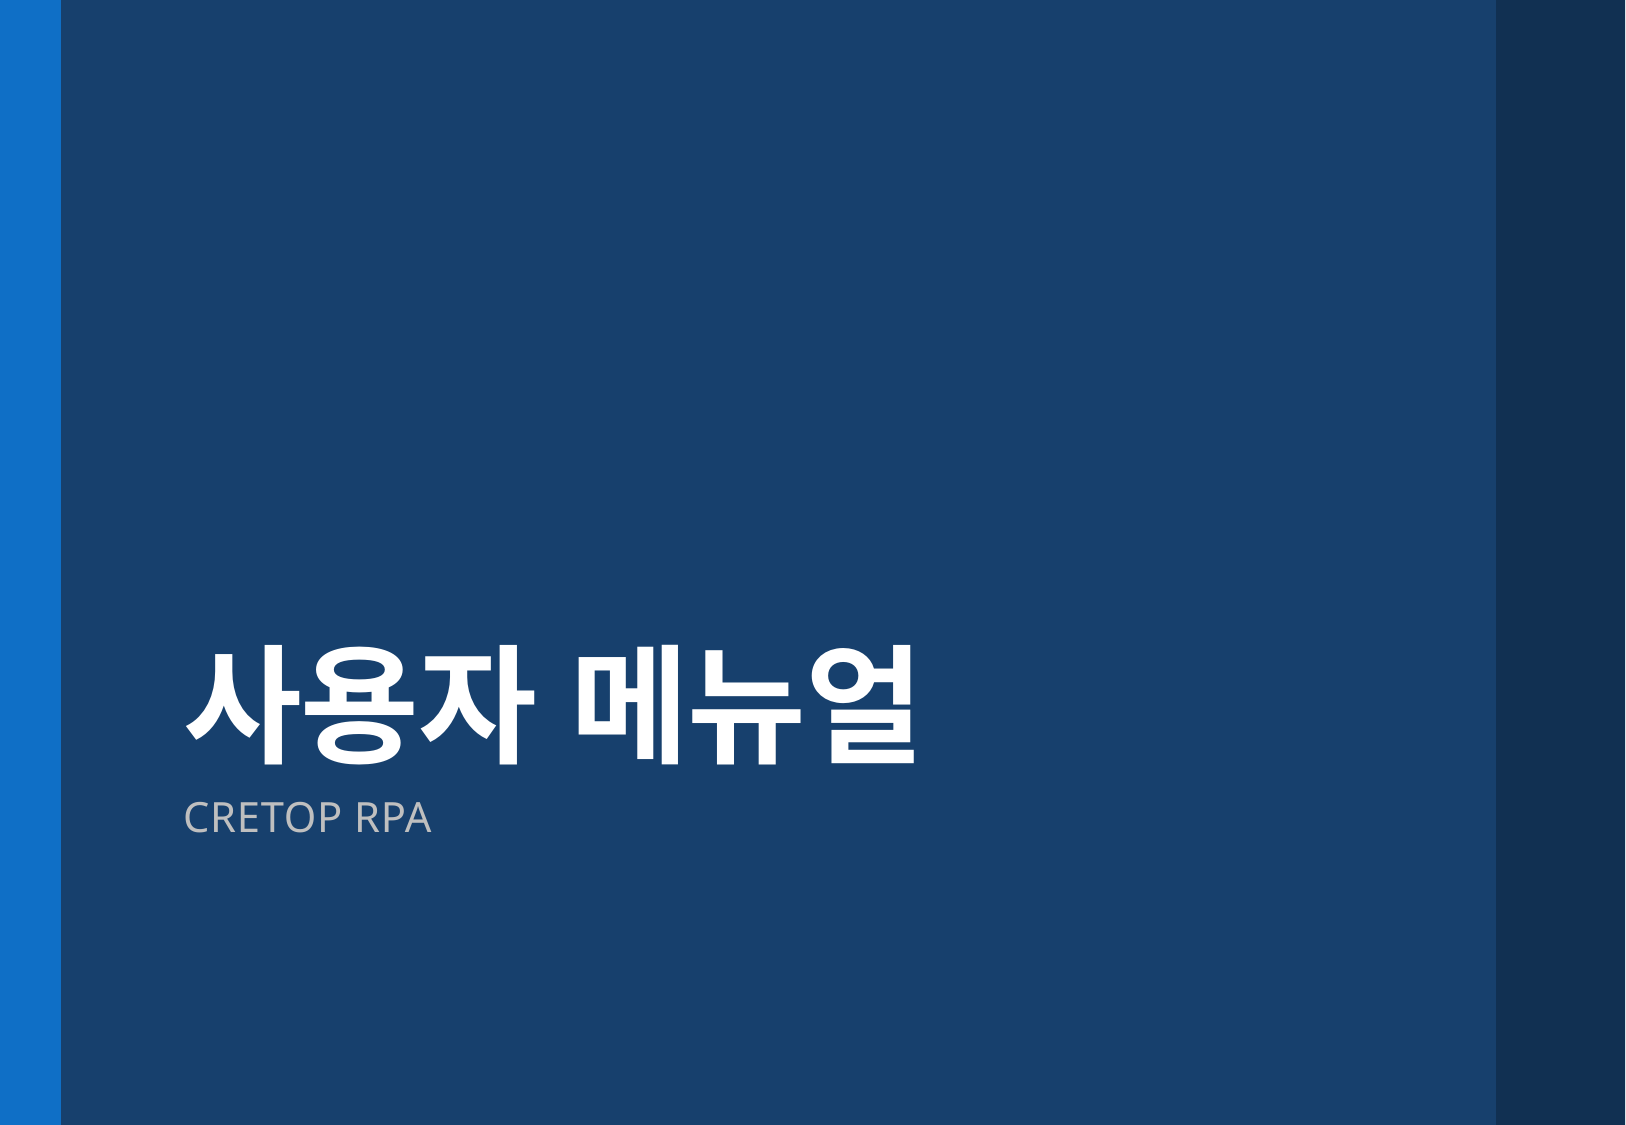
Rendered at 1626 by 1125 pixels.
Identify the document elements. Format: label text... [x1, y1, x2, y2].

title 사용자 메뉴얼 [168, 124, 1424, 787]
subtitle CRETOP RPA [168, 787, 1424, 1065]
